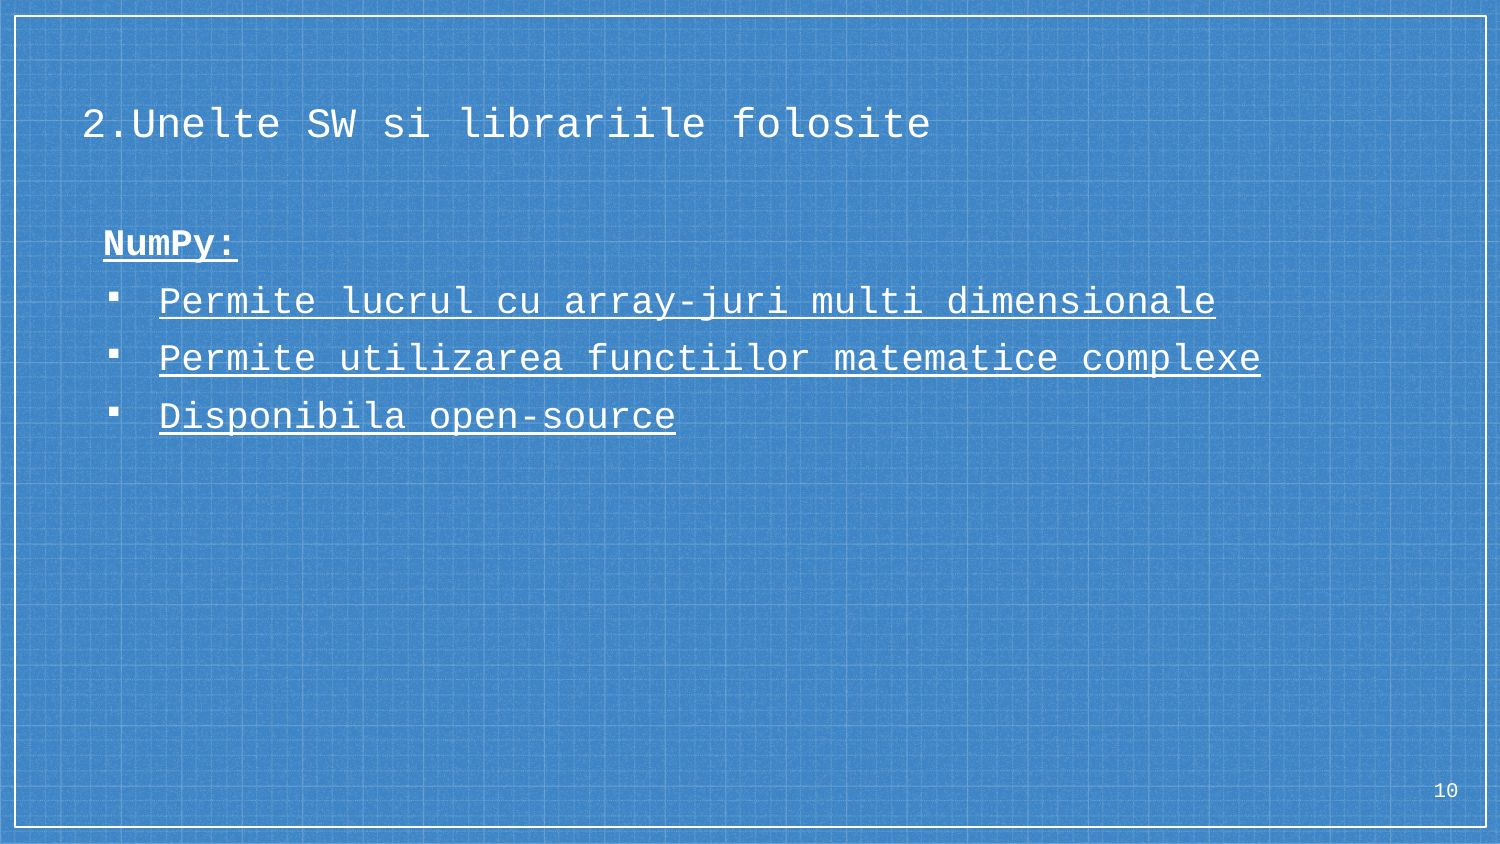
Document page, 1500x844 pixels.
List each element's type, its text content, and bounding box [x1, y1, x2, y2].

picture [0, 0, 1500, 844]
list NumPy: Permite lucrul cu array-juri multi dimensionale Permite utilizarea functiilor matematice complexe Disponibila open-source [69, 203, 1428, 815]
slide_number 10 [1398, 761, 1474, 810]
title 2.Unelte SW si librariile folosite [66, 81, 1417, 149]
